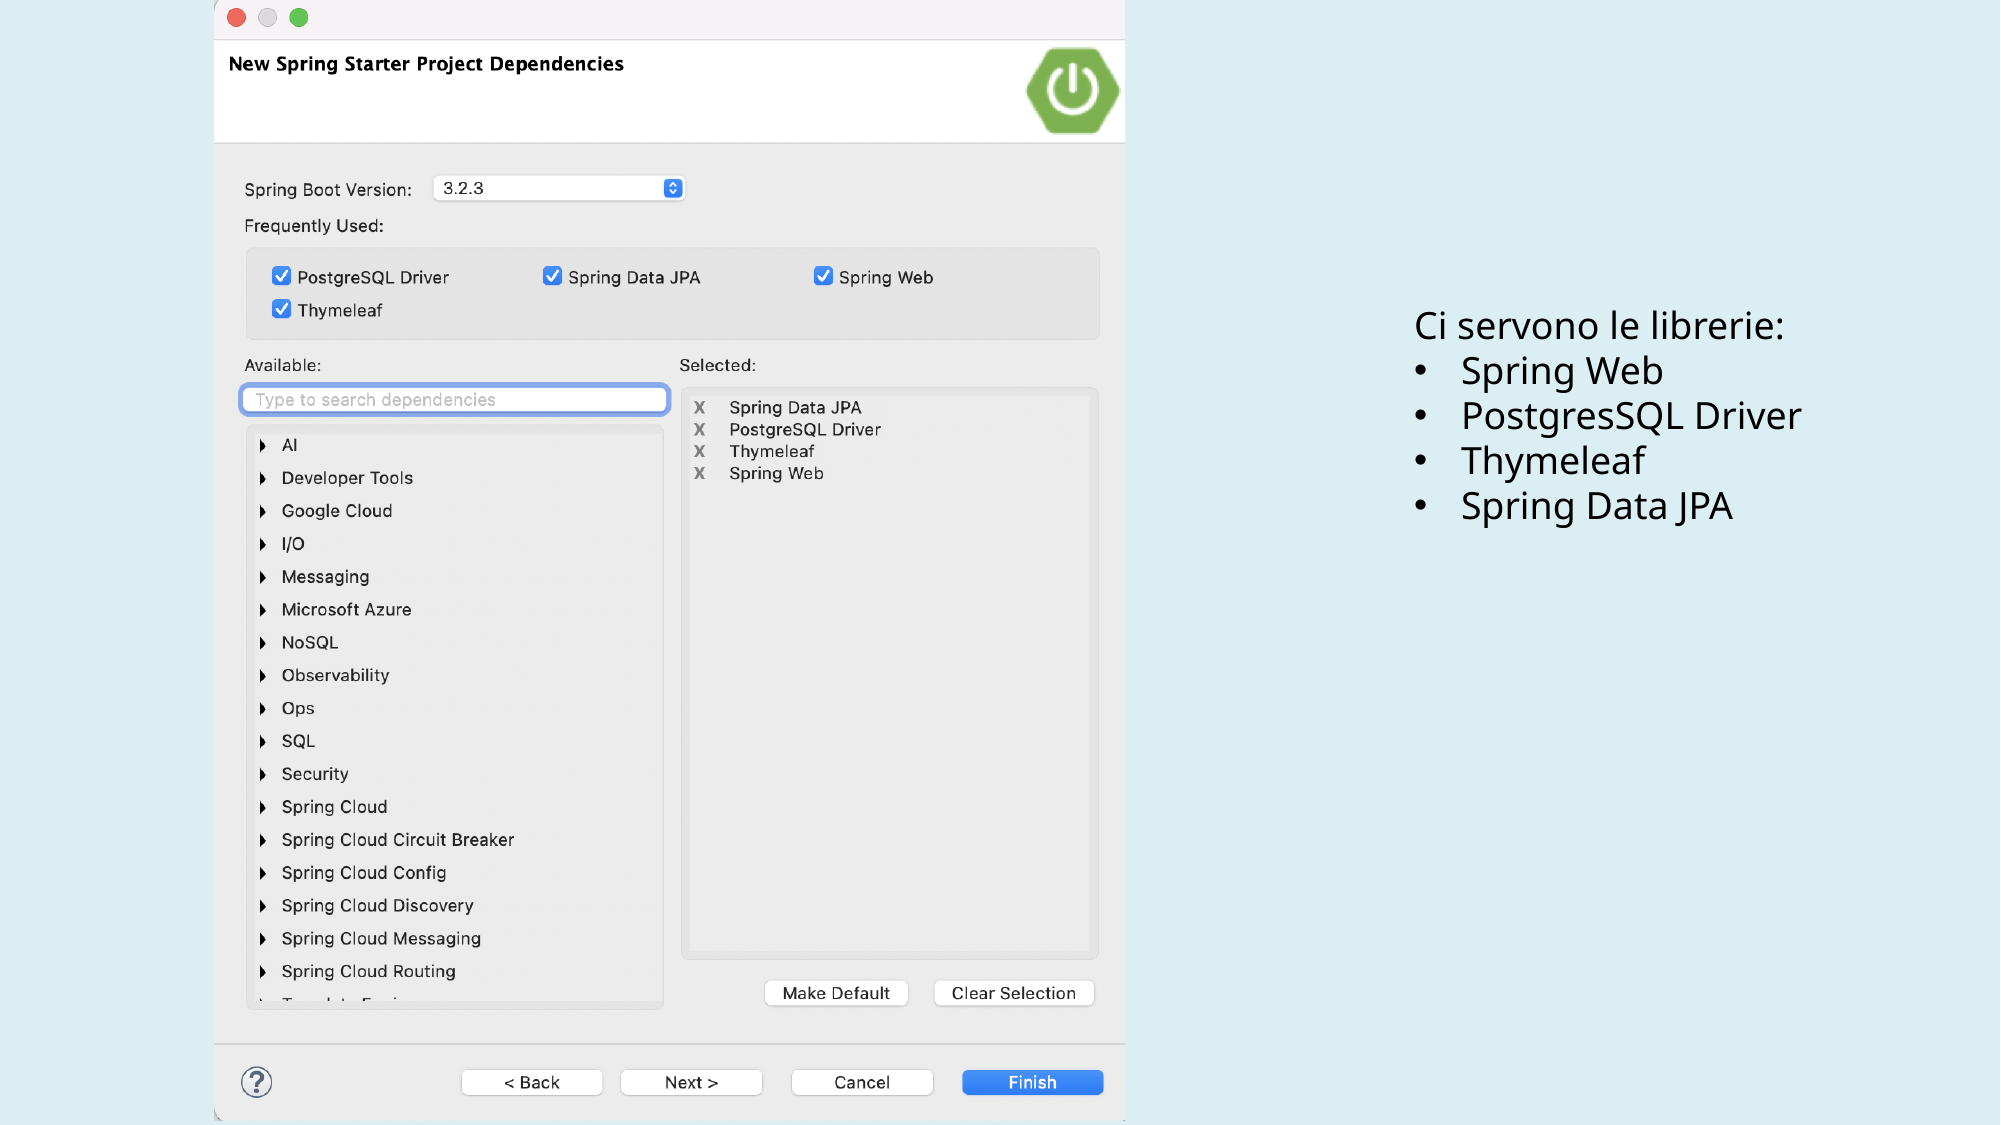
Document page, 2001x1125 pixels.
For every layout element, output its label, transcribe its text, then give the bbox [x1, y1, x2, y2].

picture [213, 0, 1125, 1121]
text_box Ci servono le librerie: Spring Web PostgresSQL Driver Thymeleaf Spring Data JPA [1399, 294, 1877, 535]
